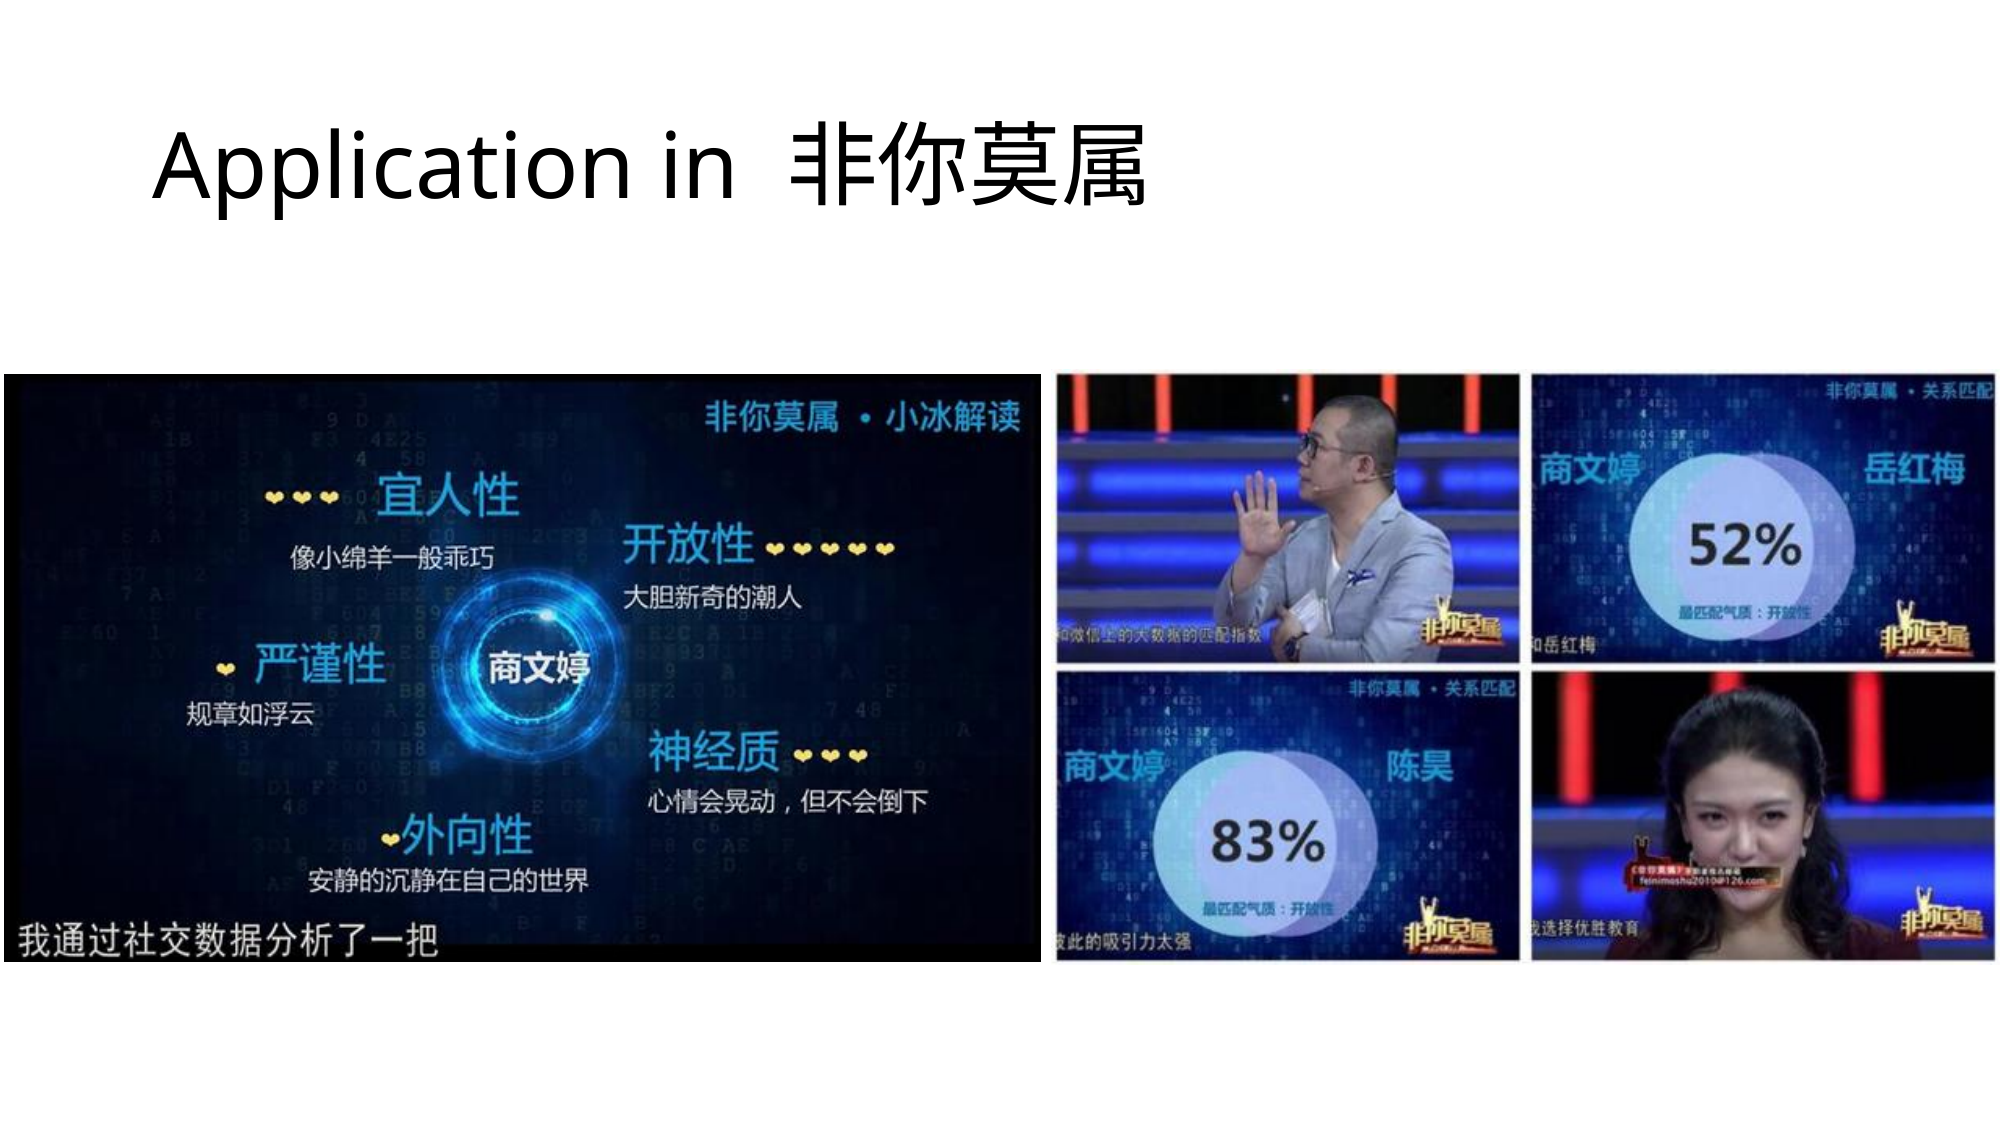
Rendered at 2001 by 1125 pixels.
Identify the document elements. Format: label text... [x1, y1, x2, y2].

title Application in 非你莫属 [137, 59, 1863, 278]
picture [4, 374, 1041, 962]
picture [1051, 369, 2000, 965]
